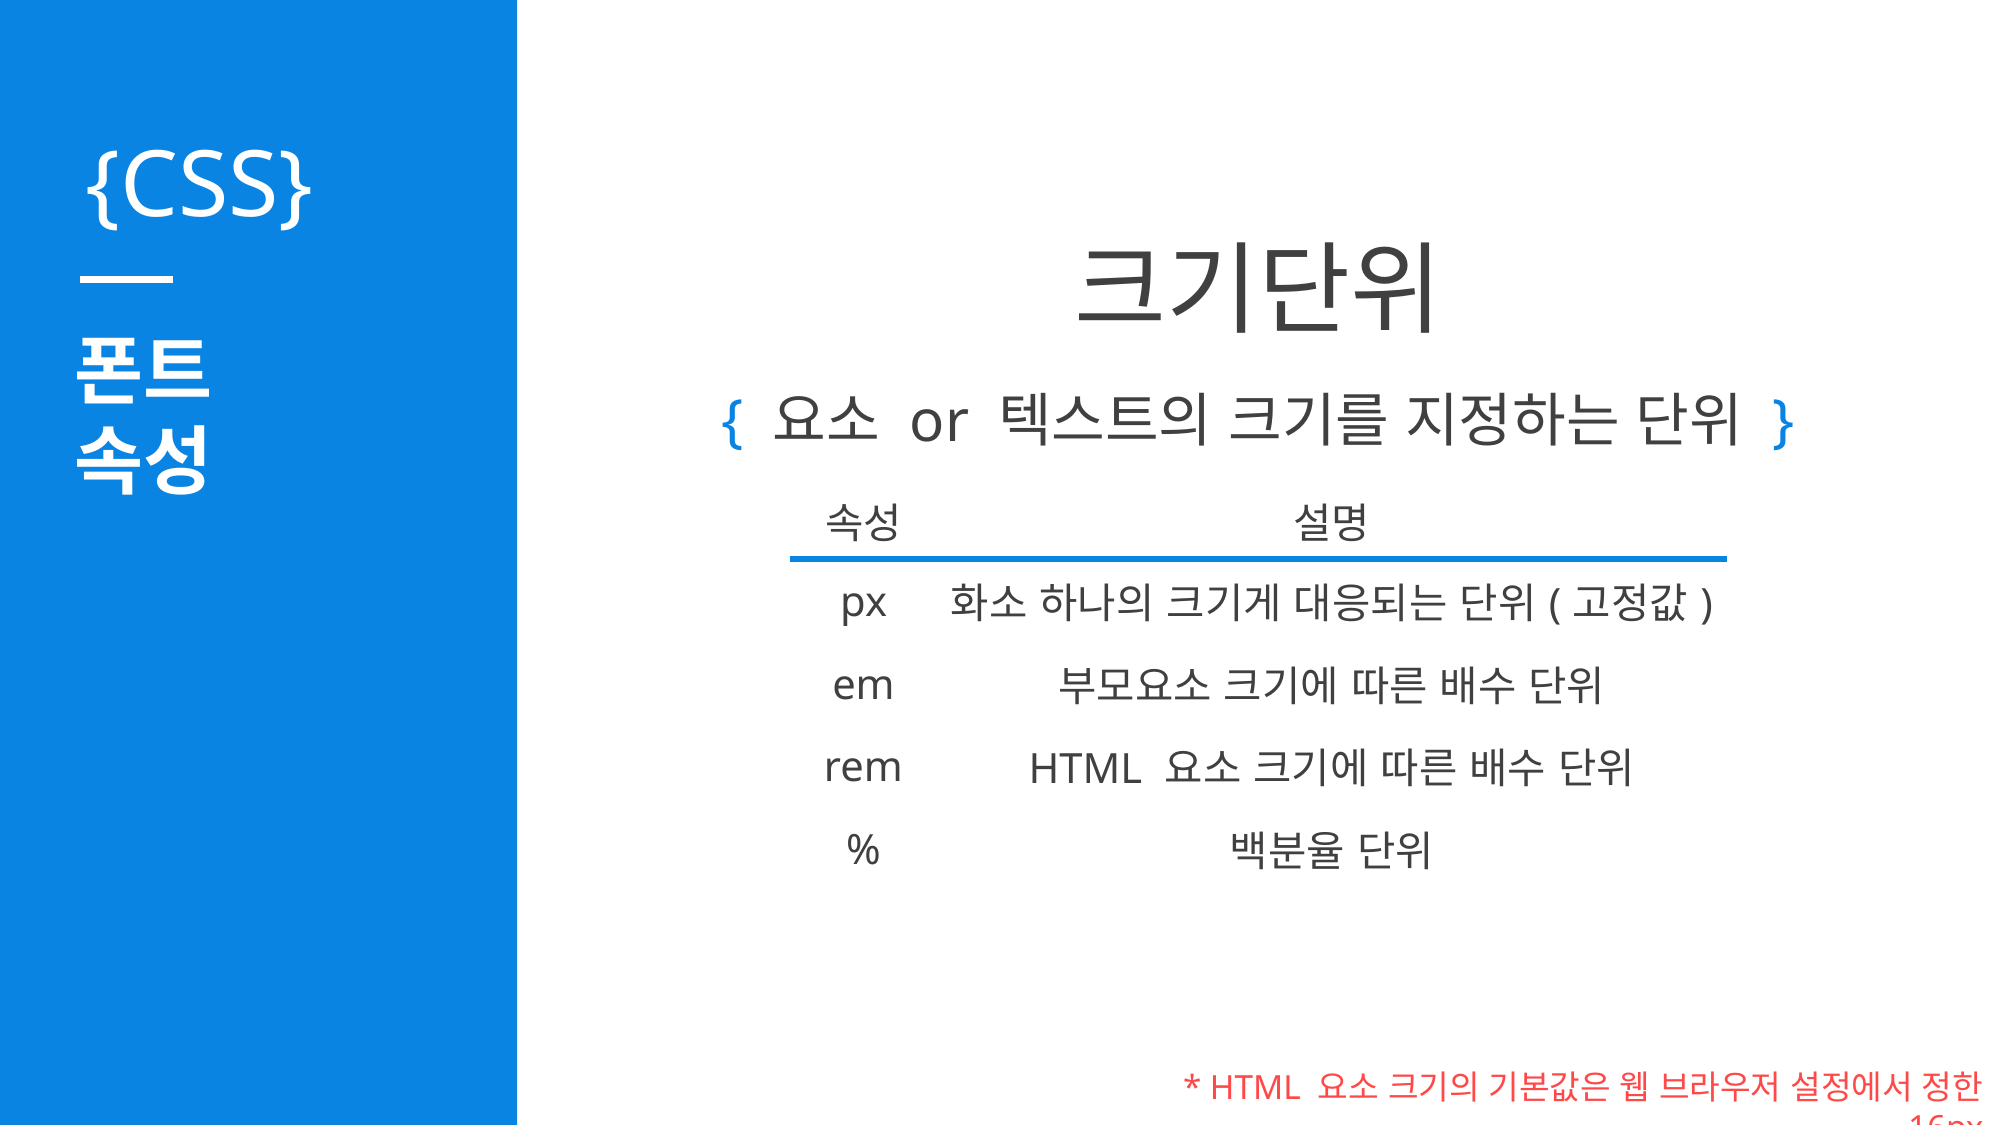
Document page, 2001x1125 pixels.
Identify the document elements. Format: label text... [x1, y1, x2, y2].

table_cell rem [790, 724, 937, 807]
table_cell HTML 요소 크기에 따른 배수 단위 [937, 724, 1727, 807]
table_cell 화소 하나의 크기게 대응되는 단위(고정값) [937, 562, 1727, 642]
table_cell px [790, 562, 937, 642]
table_header 설명 [937, 482, 1727, 556]
table_cell % [790, 807, 937, 890]
table_cell 부모요소 크기에 따른 배수 단위 [937, 642, 1727, 724]
text_box * HTML 요소 크기의 기본값은 웹 브라우저 설정에서 정한 16px [1076, 1058, 1998, 1125]
table_cell em [790, 642, 937, 724]
text_box 크기단위 [645, 217, 1872, 353]
text_box { 요소 or 텍스트의 크기를 지정하는 단위 } [645, 375, 1872, 461]
text_box 폰트 속성 [59, 316, 228, 512]
table_cell 백분율 단위 [937, 807, 1727, 890]
table_header 속성 [790, 482, 937, 556]
